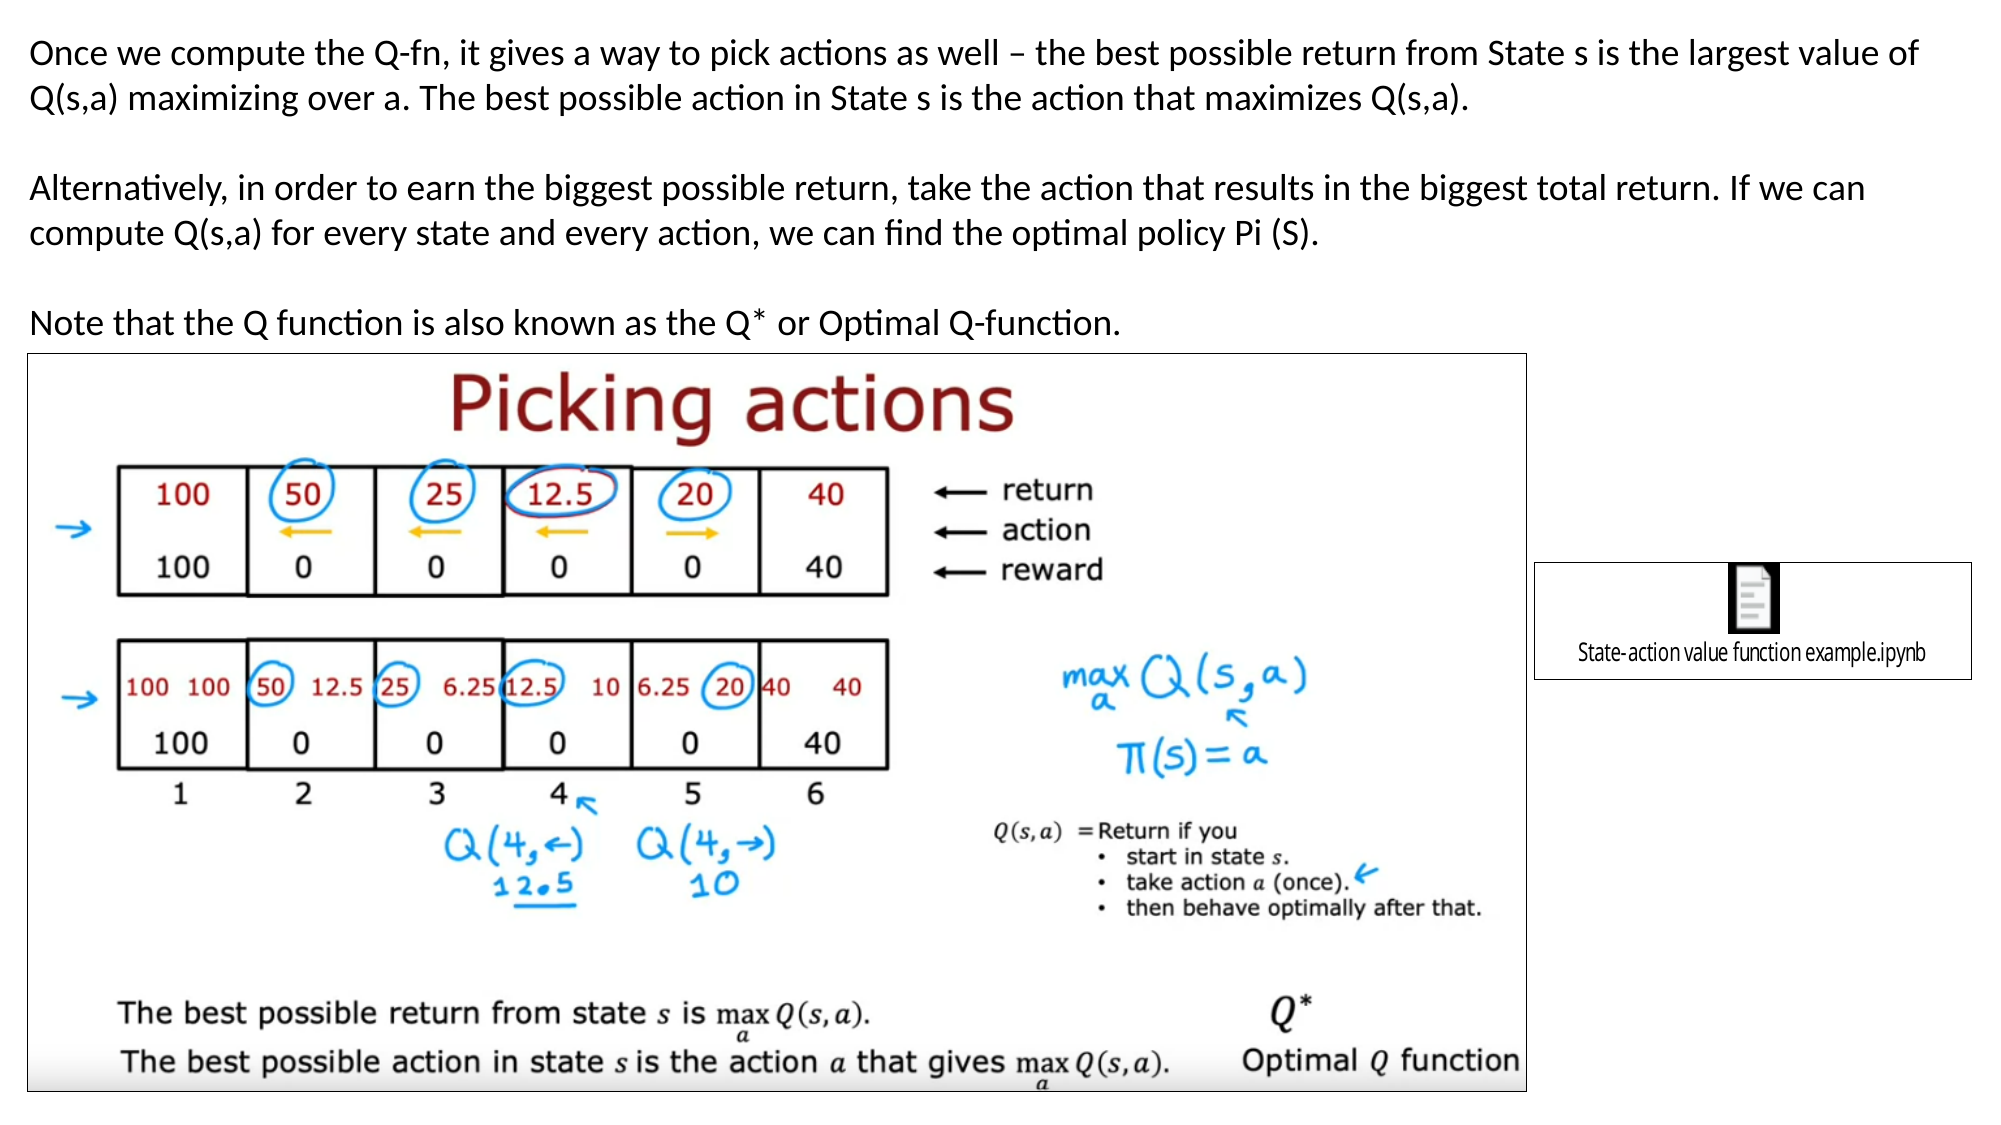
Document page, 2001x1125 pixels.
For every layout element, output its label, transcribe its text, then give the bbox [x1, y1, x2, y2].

text_box Once we compute the Q-fn, it gives a way to pick actions as well – the best possible return from State s is the largest value of Q(s,a) maximizing over a. The best possible action in State s is the action that maximizes Q(s,a). Alternatively, in order to earn the biggest possible return, take the action that results in the biggest total return. If we can compute Q(s,a) for every state and every action, we can find the optimal policy Pi (S). Note that the Q function is also known as the Q* or Optimal Q-function. [14, 20, 1973, 351]
picture [27, 353, 1527, 1092]
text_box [1534, 562, 1972, 680]
